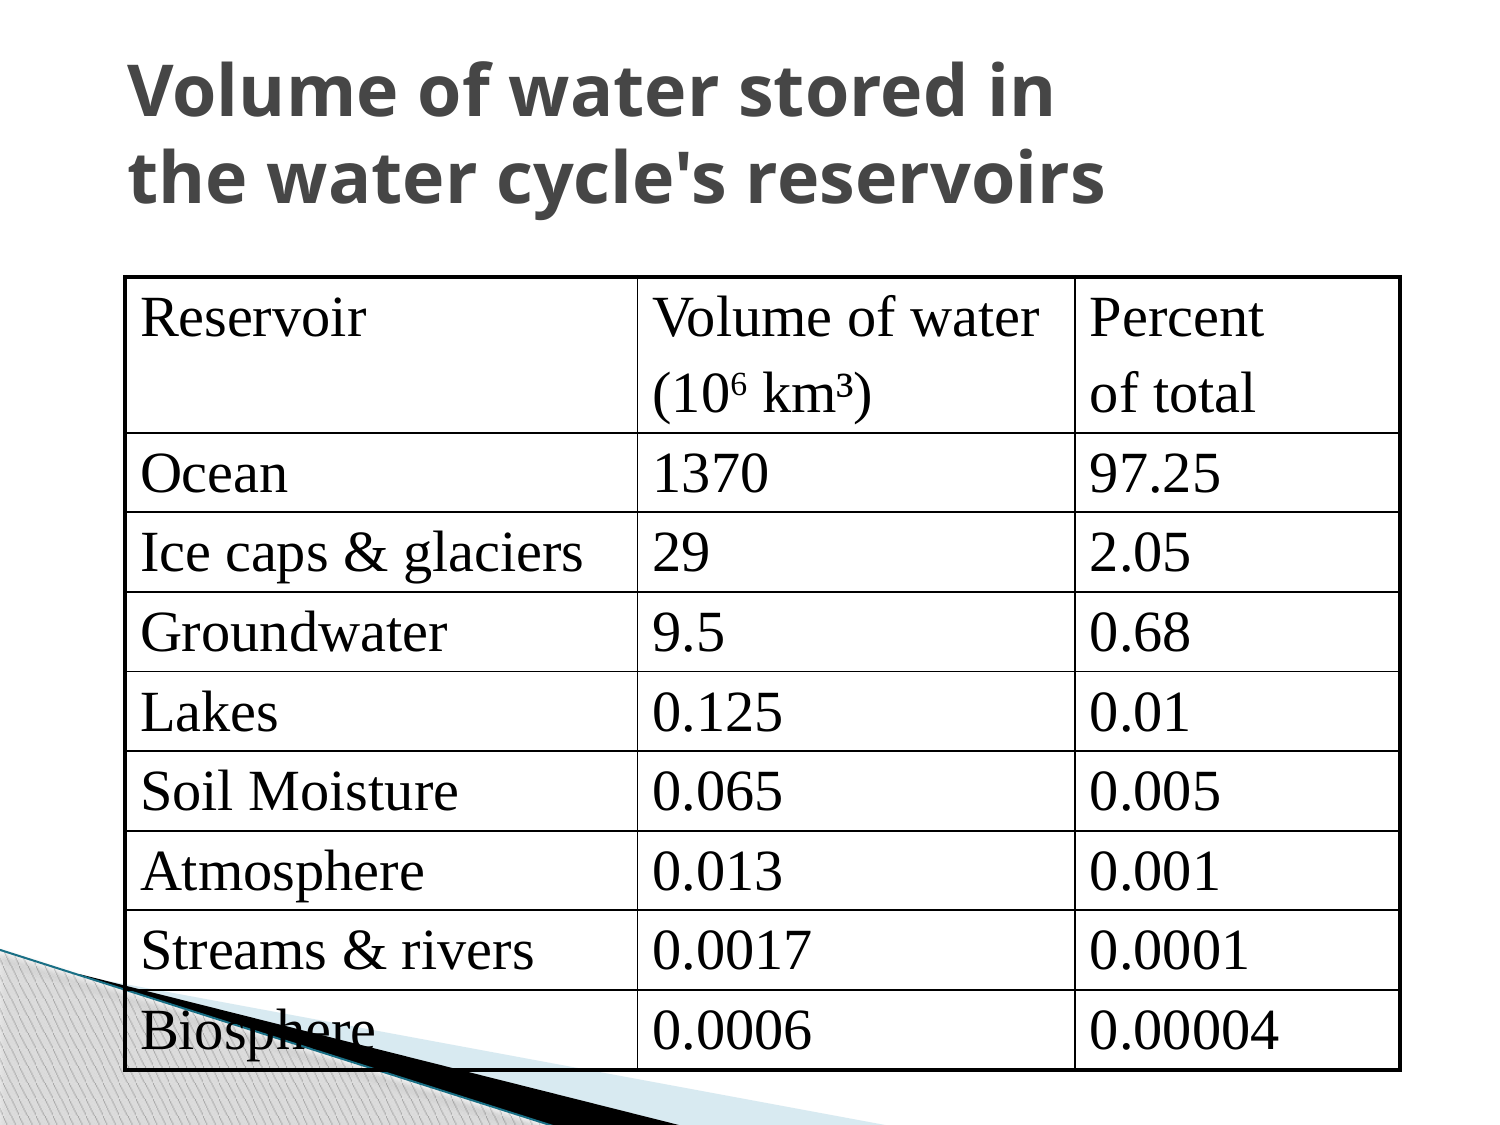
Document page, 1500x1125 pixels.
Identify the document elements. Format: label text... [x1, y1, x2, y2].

table_cell 0.005 [1076, 752, 1398, 830]
table_cell 0.68 [1076, 593, 1398, 671]
table_cell Ocean [127, 434, 637, 511]
table_cell Soil Moisture [127, 752, 637, 830]
table_cell Ice caps & glaciers [127, 513, 637, 591]
table_cell 0.0017 [638, 911, 1074, 989]
table_cell 0.0001 [1076, 911, 1398, 989]
table_cell 0.065 [638, 752, 1074, 830]
title Volume of water stored in the water cycle's reservoirs [112, 37, 1388, 225]
table_cell 0.013 [638, 832, 1074, 909]
table_cell Atmosphere [127, 832, 637, 909]
table_cell 0.0006 [638, 991, 1074, 1068]
table_cell 1370 [638, 434, 1074, 511]
table_header Percent of total [1076, 279, 1398, 432]
table_cell Groundwater [127, 593, 637, 671]
table_cell 0.001 [1076, 832, 1398, 909]
table_cell 97.25 [1076, 434, 1398, 511]
table_cell 0.00004 [1076, 991, 1398, 1068]
table_cell 9.5 [638, 593, 1074, 671]
table_cell 2.05 [1076, 513, 1398, 591]
table_cell 29 [638, 513, 1074, 591]
table_cell Streams & rivers [127, 911, 637, 989]
table_cell 0.125 [638, 672, 1074, 750]
table_header Volume of water (106 km³) [638, 279, 1074, 432]
table_cell Biosphere [127, 991, 637, 1068]
table_cell Lakes [127, 672, 637, 750]
table_cell 0.01 [1076, 672, 1398, 750]
table_header Reservoir [127, 279, 637, 432]
